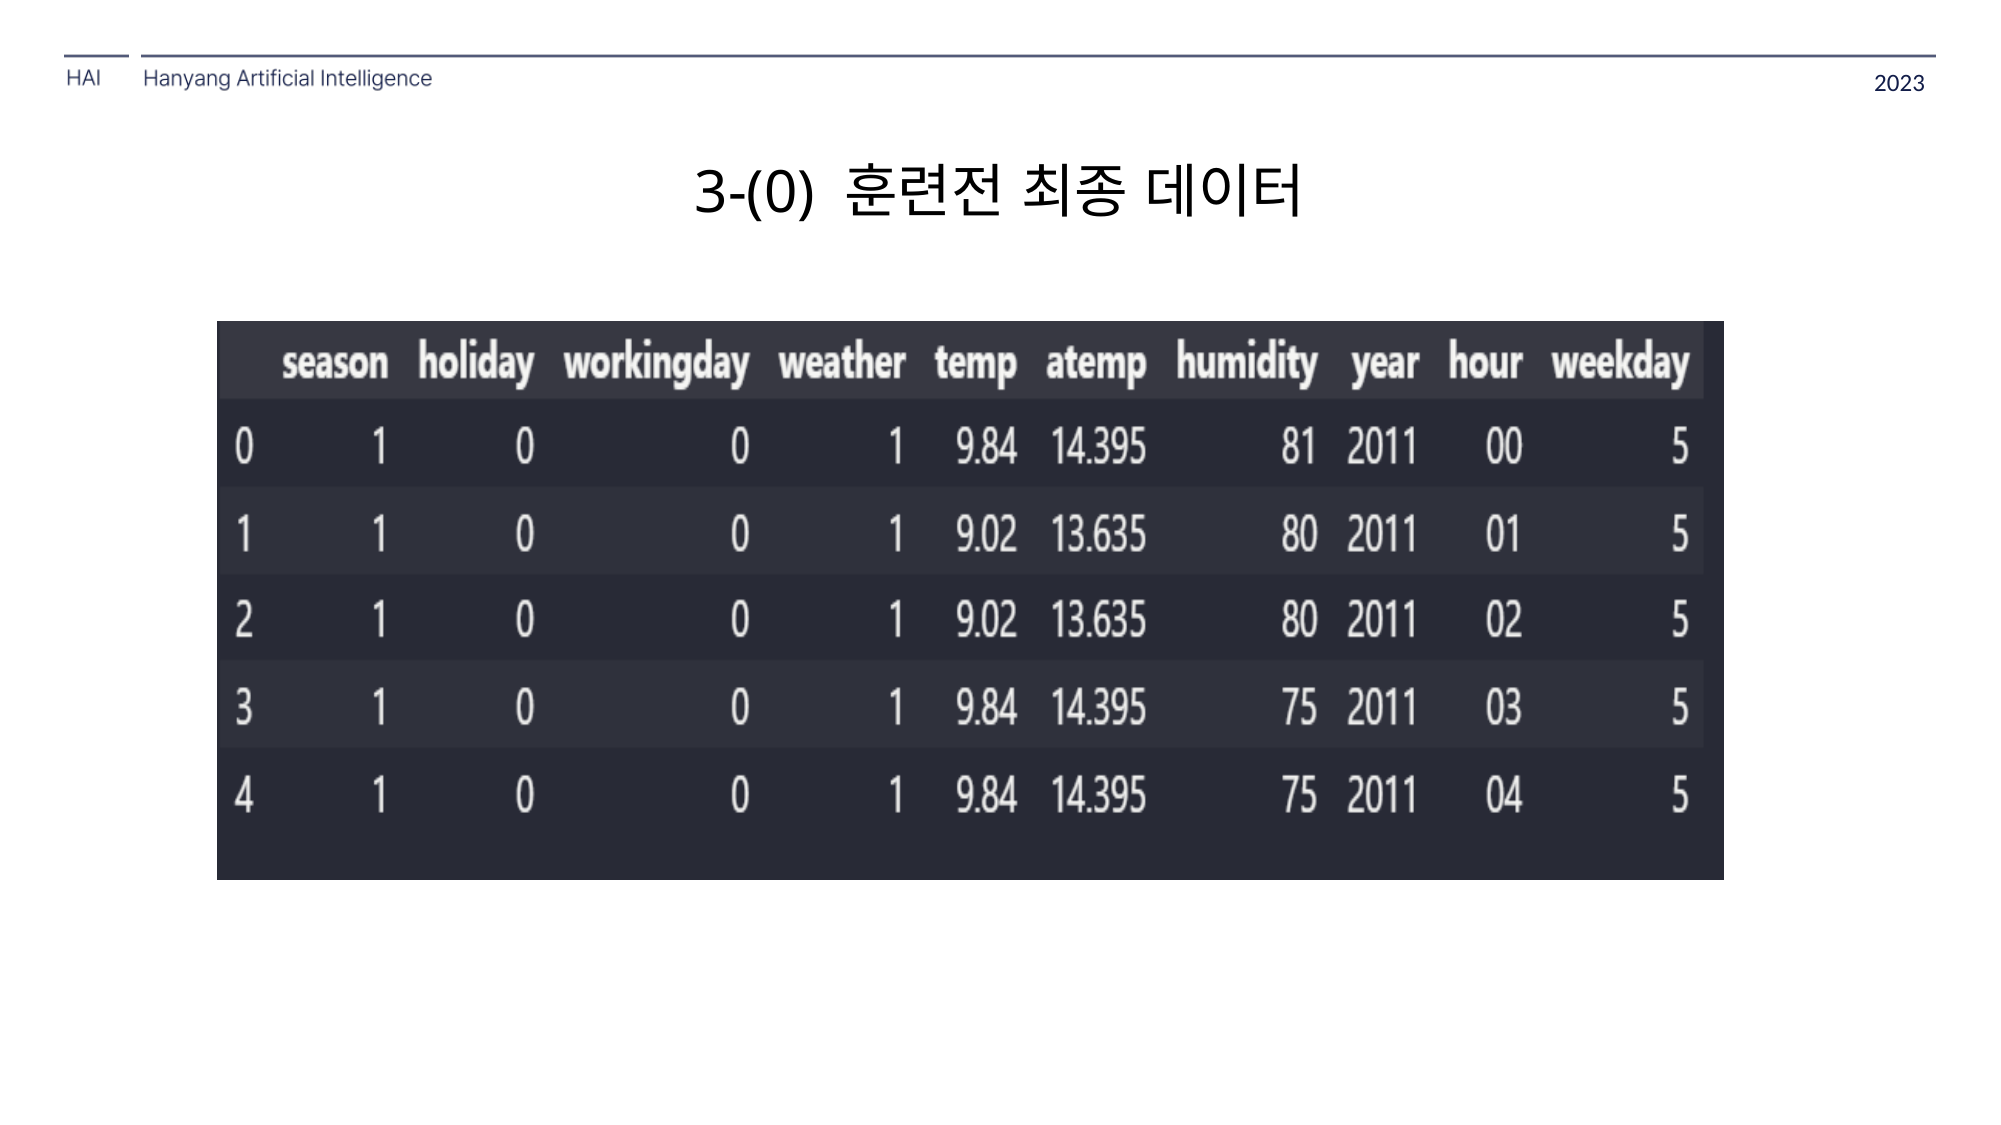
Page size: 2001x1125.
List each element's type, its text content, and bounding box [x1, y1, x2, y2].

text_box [141, 51, 1936, 59]
text_box 2023 [1859, 58, 1989, 104]
picture [217, 321, 1725, 880]
picture [63, 59, 110, 97]
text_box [64, 51, 130, 59]
picture [140, 59, 442, 101]
text_box 3-(0) 훈련전 최종 데이터 [680, 147, 1320, 232]
